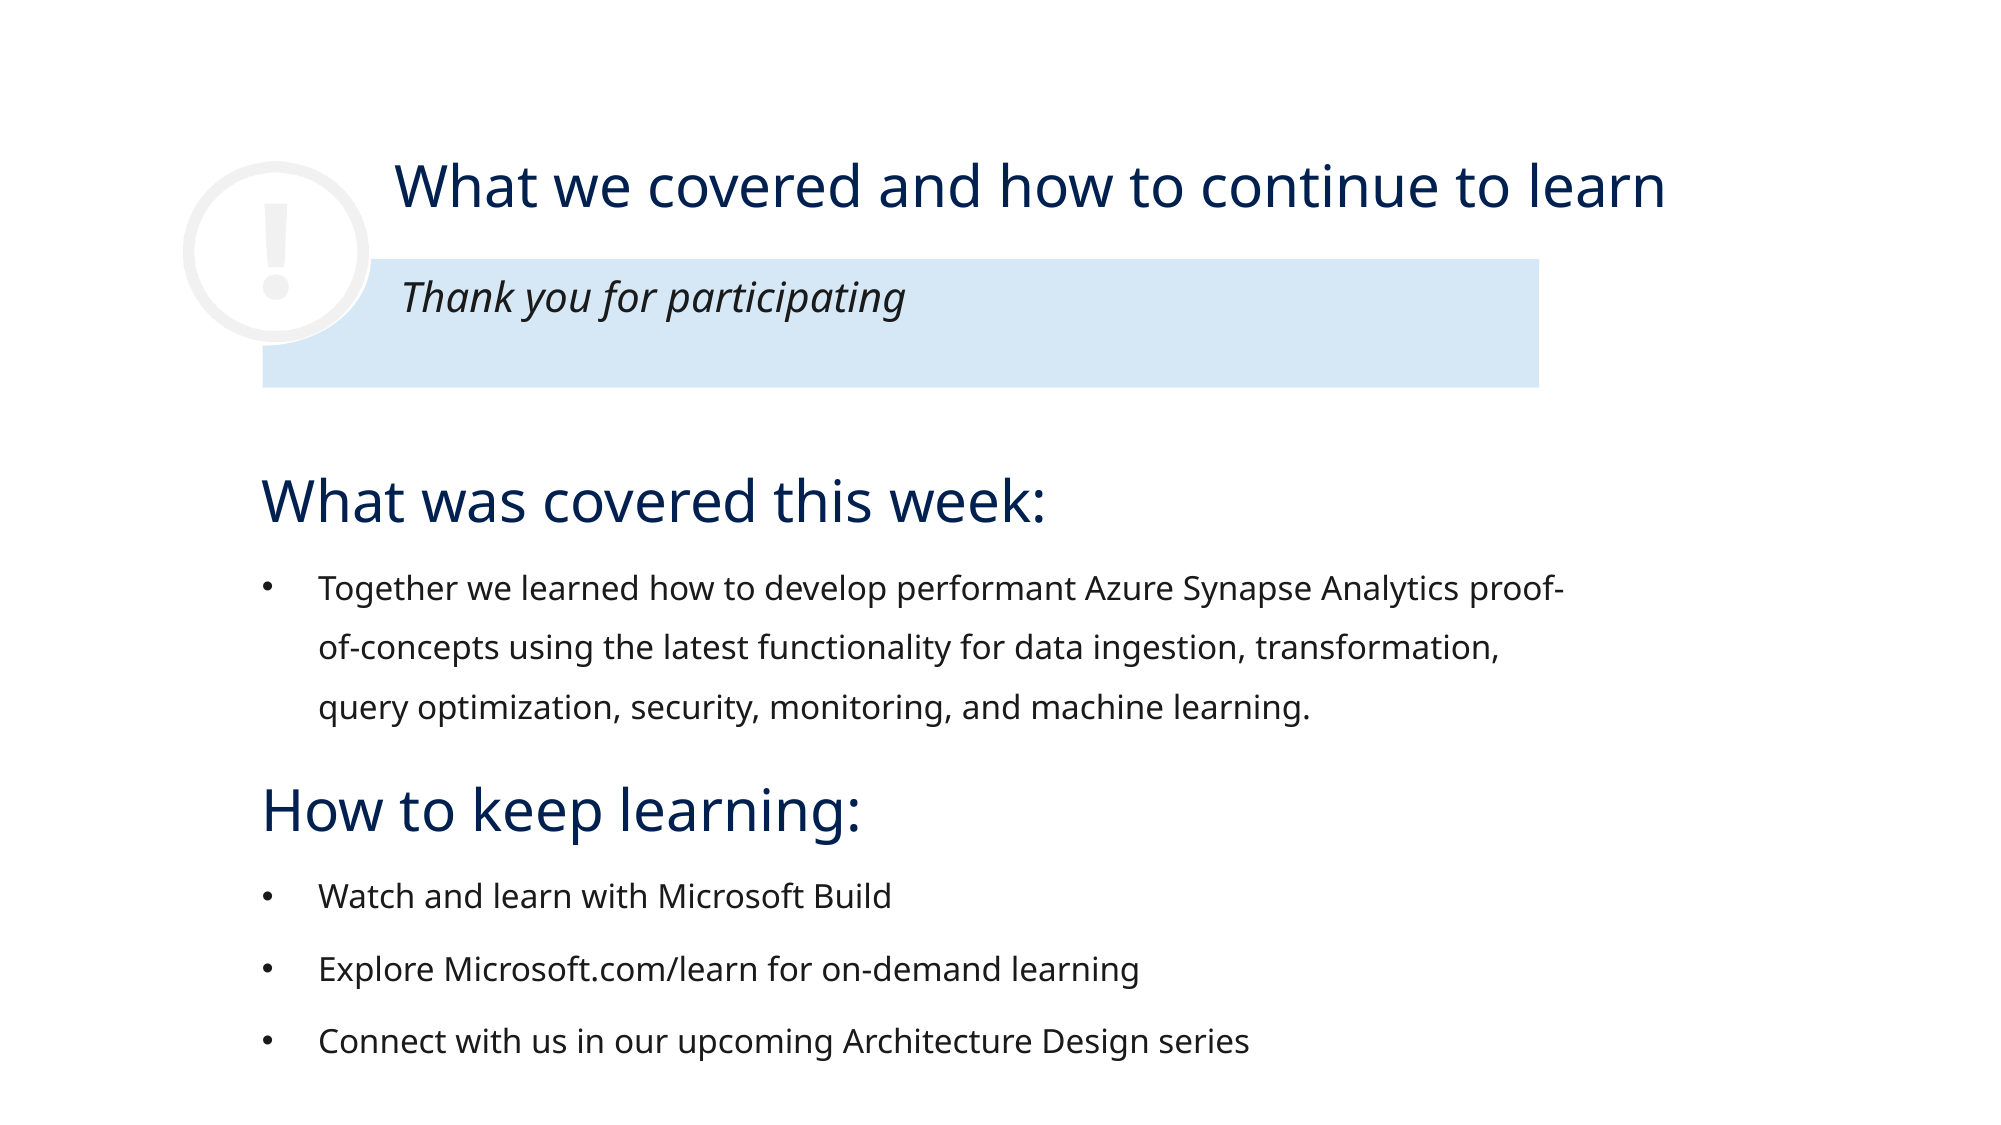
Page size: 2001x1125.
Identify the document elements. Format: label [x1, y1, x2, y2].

text_box [154, 132, 1800, 1085]
